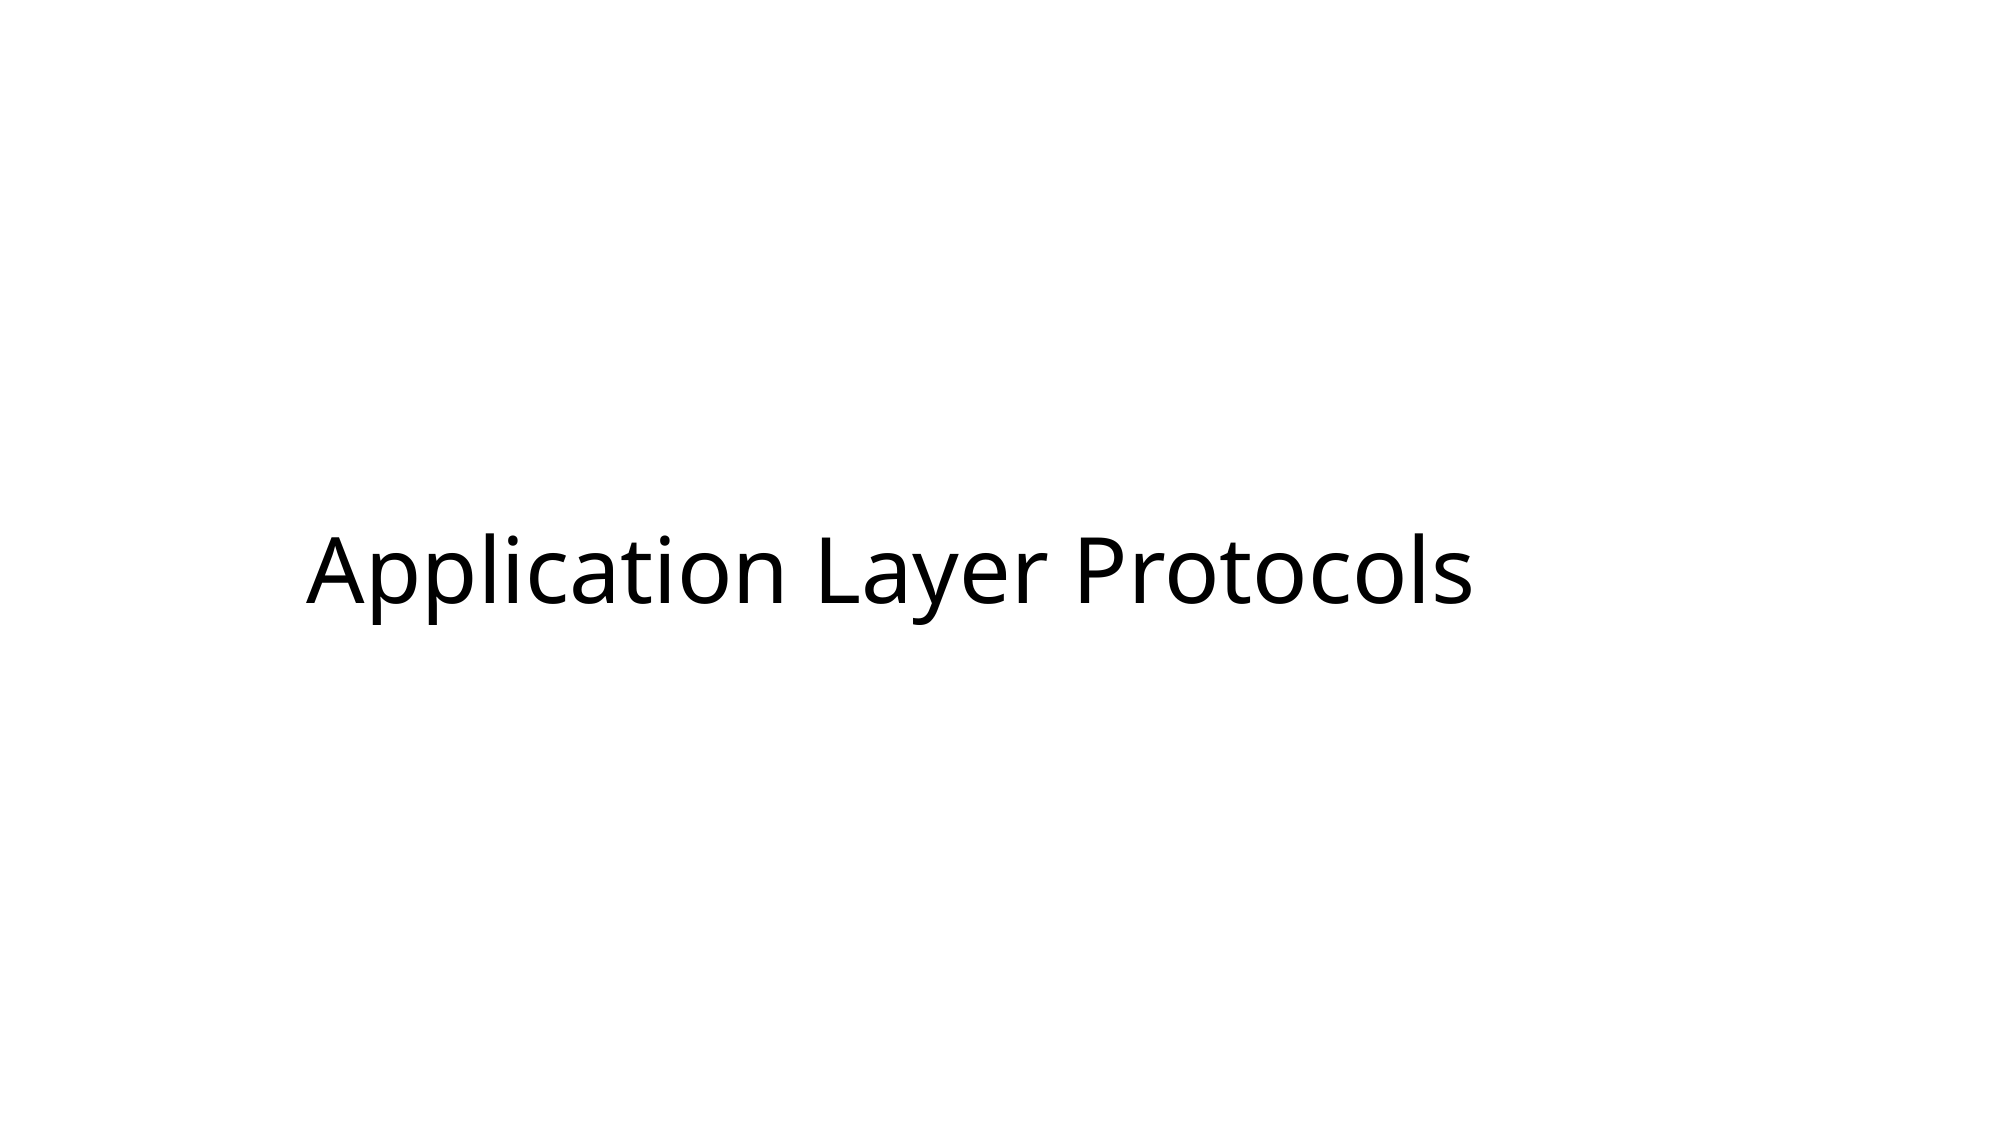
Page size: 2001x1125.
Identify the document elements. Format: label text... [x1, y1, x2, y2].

title Application Layer Protocols [29, 465, 1755, 683]
